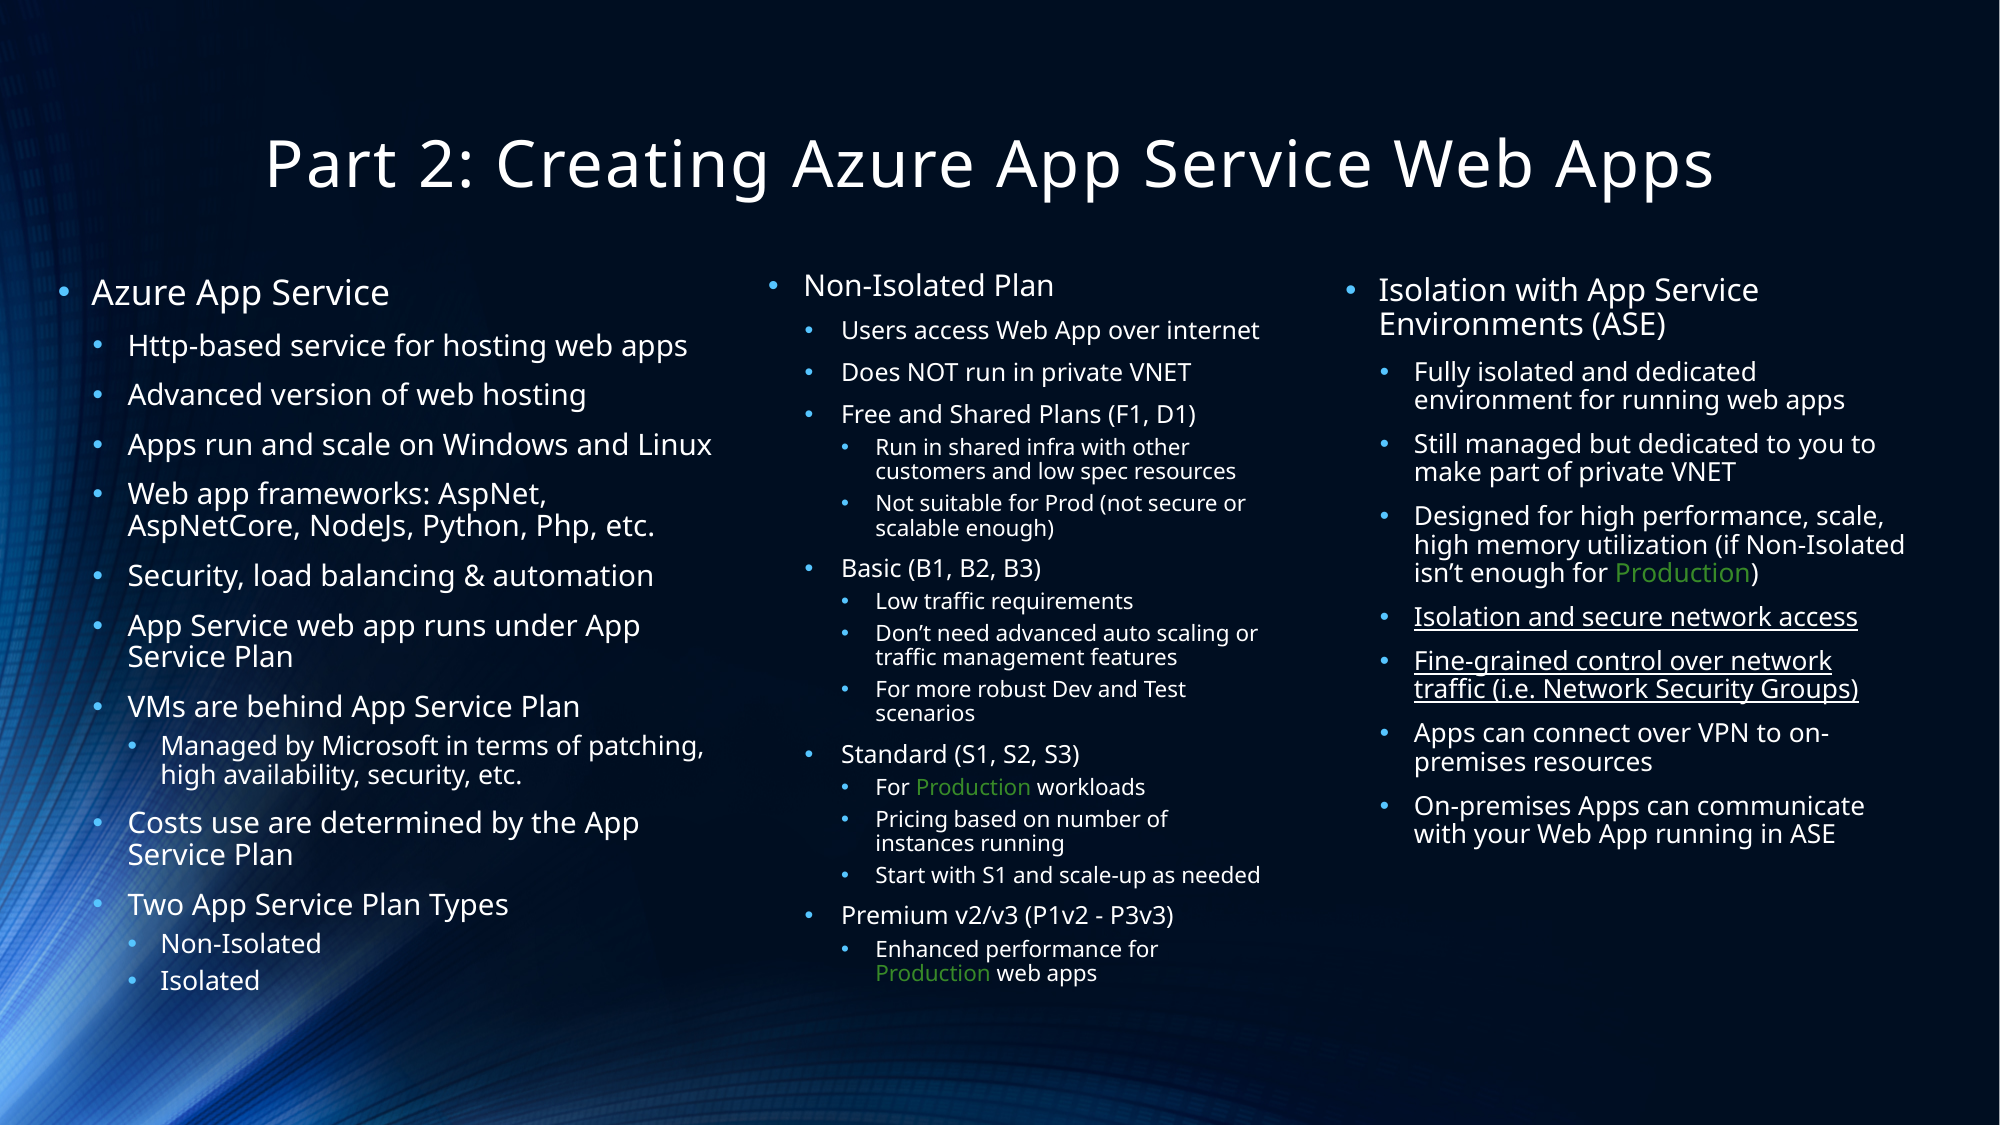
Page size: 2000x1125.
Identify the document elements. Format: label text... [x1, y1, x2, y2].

picture [0, 0, 2000, 1125]
text_box Azure App Service Http-based service for hosting web apps Advanced version of web hosting Apps run and scale on Windows and Linux Web app frameworks: AspNet, AspNetCore, NodeJs, Python, Php, etc. Security, load balancing & automation App Service web app runs under App Service Plan VMs are behind App Service Plan Managed by Microsoft in terms of patching, high availability, security, etc. Costs use are determined by the App Service Plan Two App Service Plan Types Non-Isolated Isolated [42, 267, 728, 1039]
text_box Non-Isolated Plan Users access Web App over internet Does NOT run in private VNET Free and Shared Plans (F1, D1) Run in shared infra with other customers and low spec resources Not suitable for Prod (not secure or scalable enough) Basic (B1, B2, B3) Low traffic requirements Don’t need advanced auto scaling or traffic management features For more robust Dev and Test scenarios Standard (S1, S2, S3) For Production workloads Pricing based on number of instances running Start with S1 and scale-up as needed Premium v2/v3 (P1v2 - P3v3) Enhanced performance for Production web apps [753, 263, 1284, 1012]
text_box Isolation with App Service Environments (ASE) Fully isolated and dedicated environment for running web apps Still managed but dedicated to you to make part of private VNET Designed for high performance, scale, high memory utilization (if Non-Isolated isn’t enough for Production) Isolation and secure network access Fine-grained control over network traffic (i.e. Network Security Groups) Apps can connect over VPN to on-premises resources On-premises Apps can communicate with your Web App running in ASE [1330, 267, 1922, 874]
title Part 2: Creating Azure App Service Web Apps [249, 62, 1750, 288]
